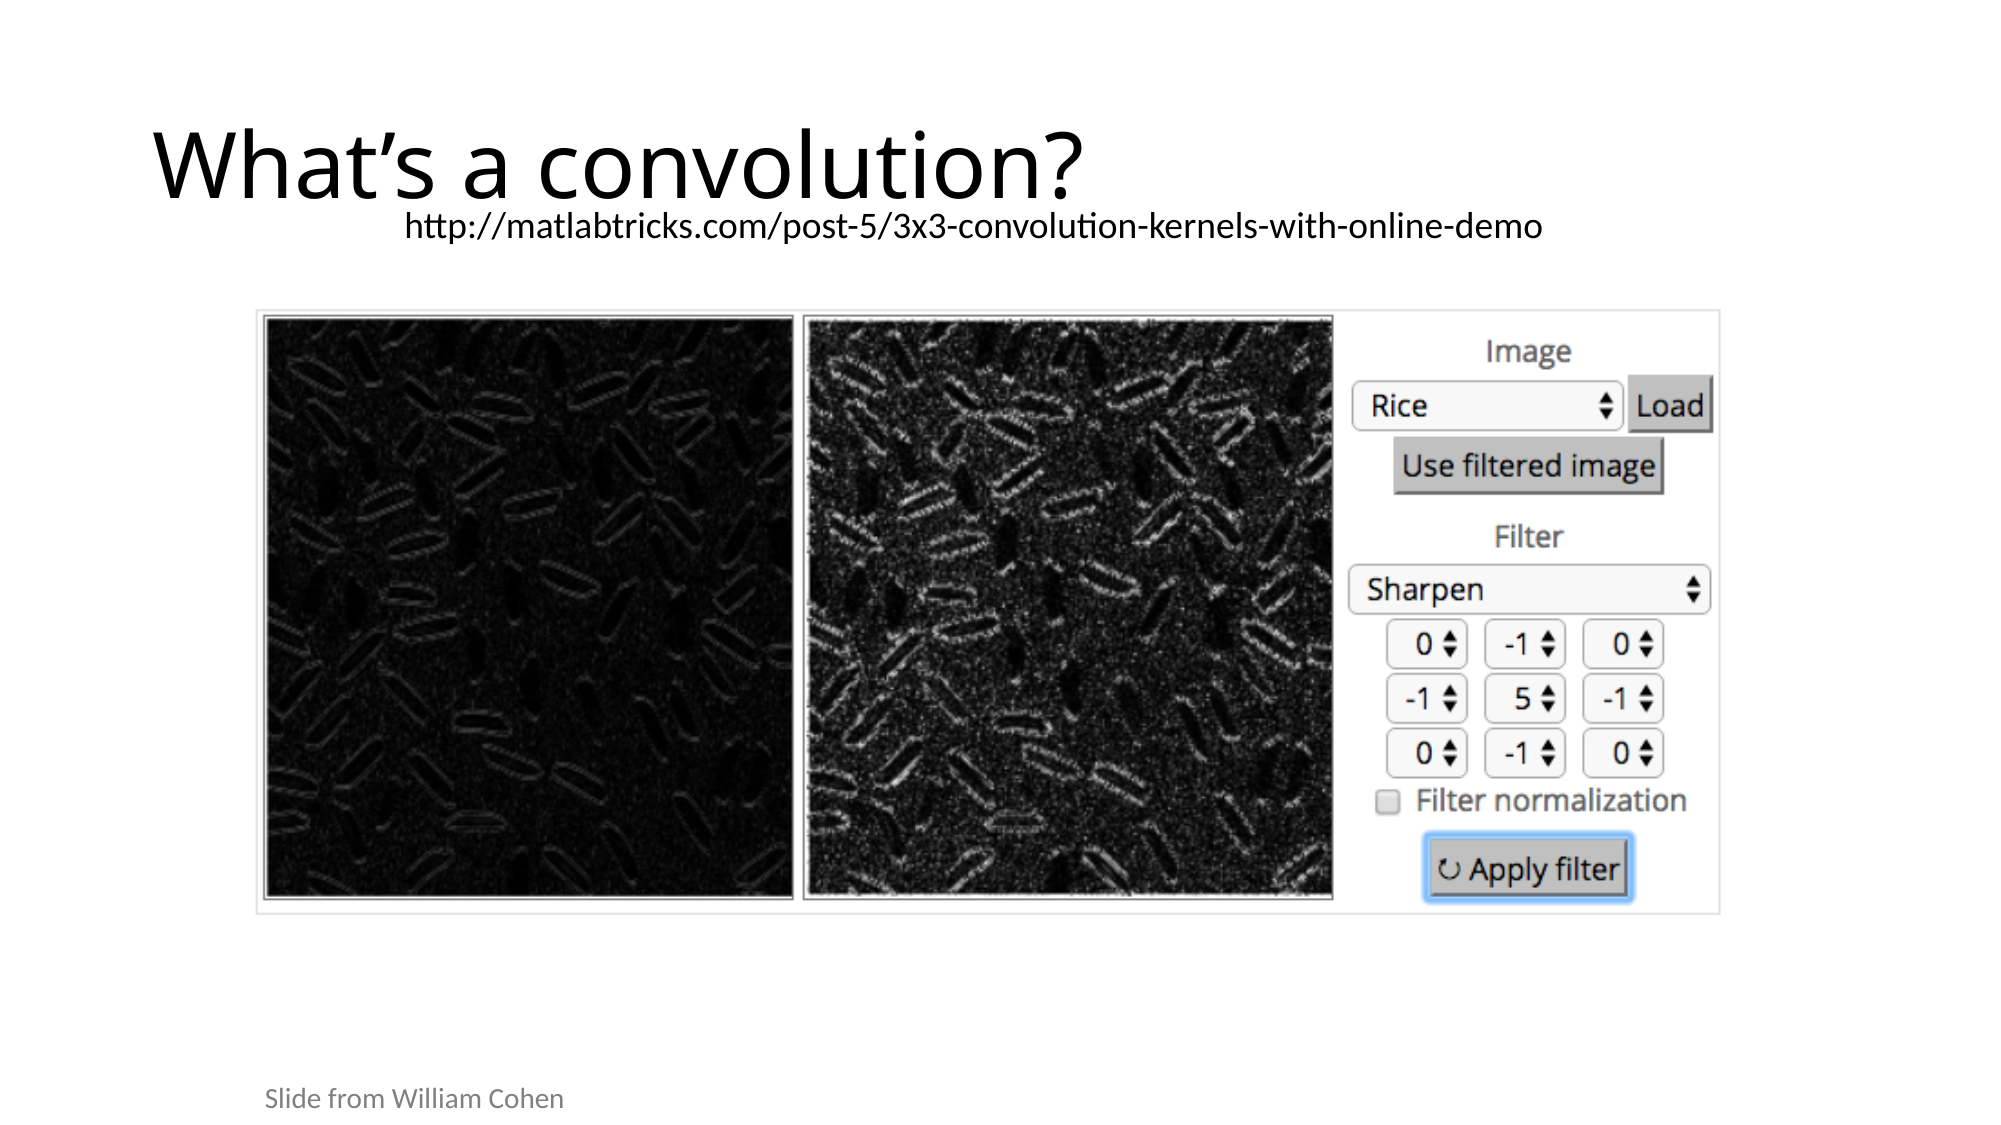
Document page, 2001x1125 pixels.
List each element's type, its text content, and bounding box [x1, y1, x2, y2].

picture [249, 277, 1750, 937]
text_box http://matlabtricks.com/post-5/3x3-convolution-kernels-with-online-demo [389, 193, 1559, 254]
text_box Slide from William Cohen [249, 1068, 634, 1125]
title What’s a convolution? [137, 59, 1863, 278]
